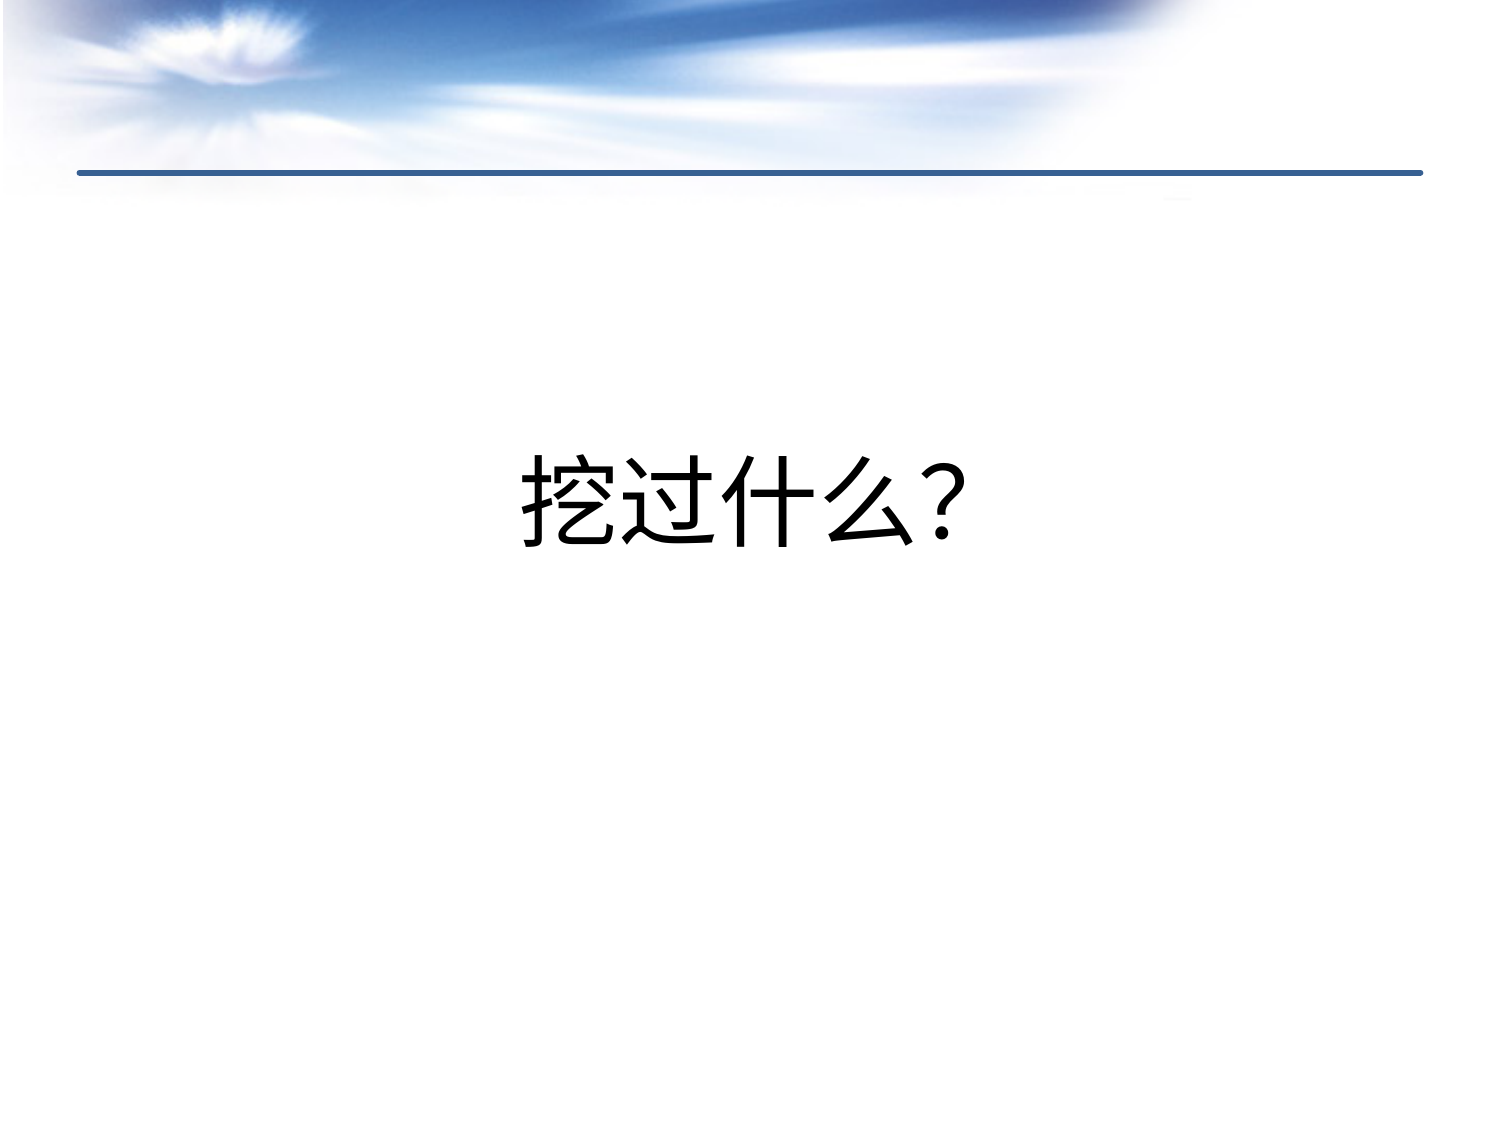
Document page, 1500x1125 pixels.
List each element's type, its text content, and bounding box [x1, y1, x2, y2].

list 挖过什么？ [503, 431, 1500, 1125]
picture [3, 0, 1452, 207]
